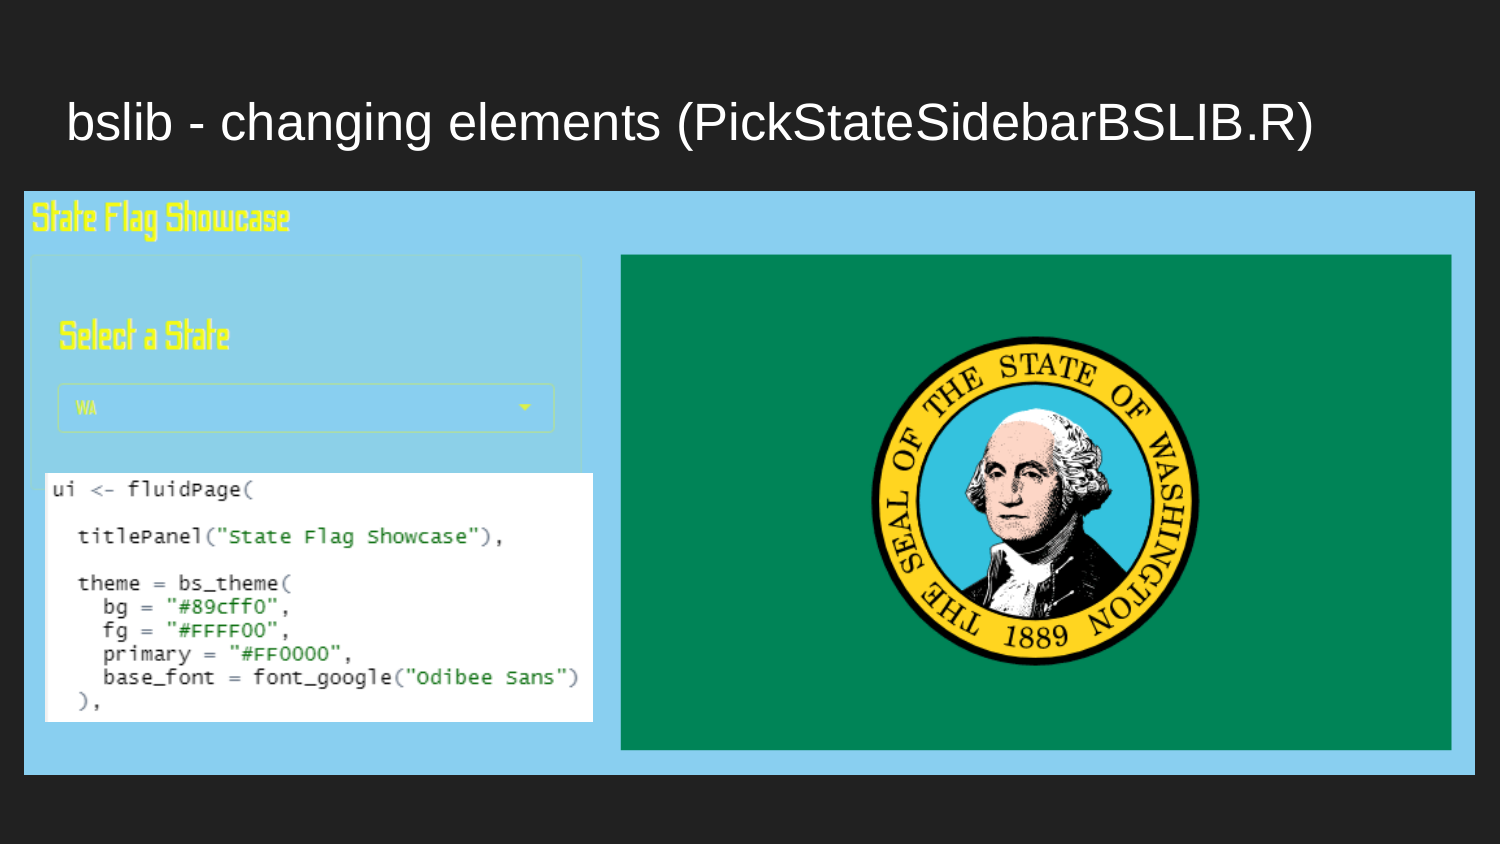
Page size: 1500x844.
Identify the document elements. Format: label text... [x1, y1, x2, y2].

picture [24, 191, 1476, 775]
title bslib - changing elements (PickStateSidebarBSLIB.R) [51, 72, 1449, 167]
